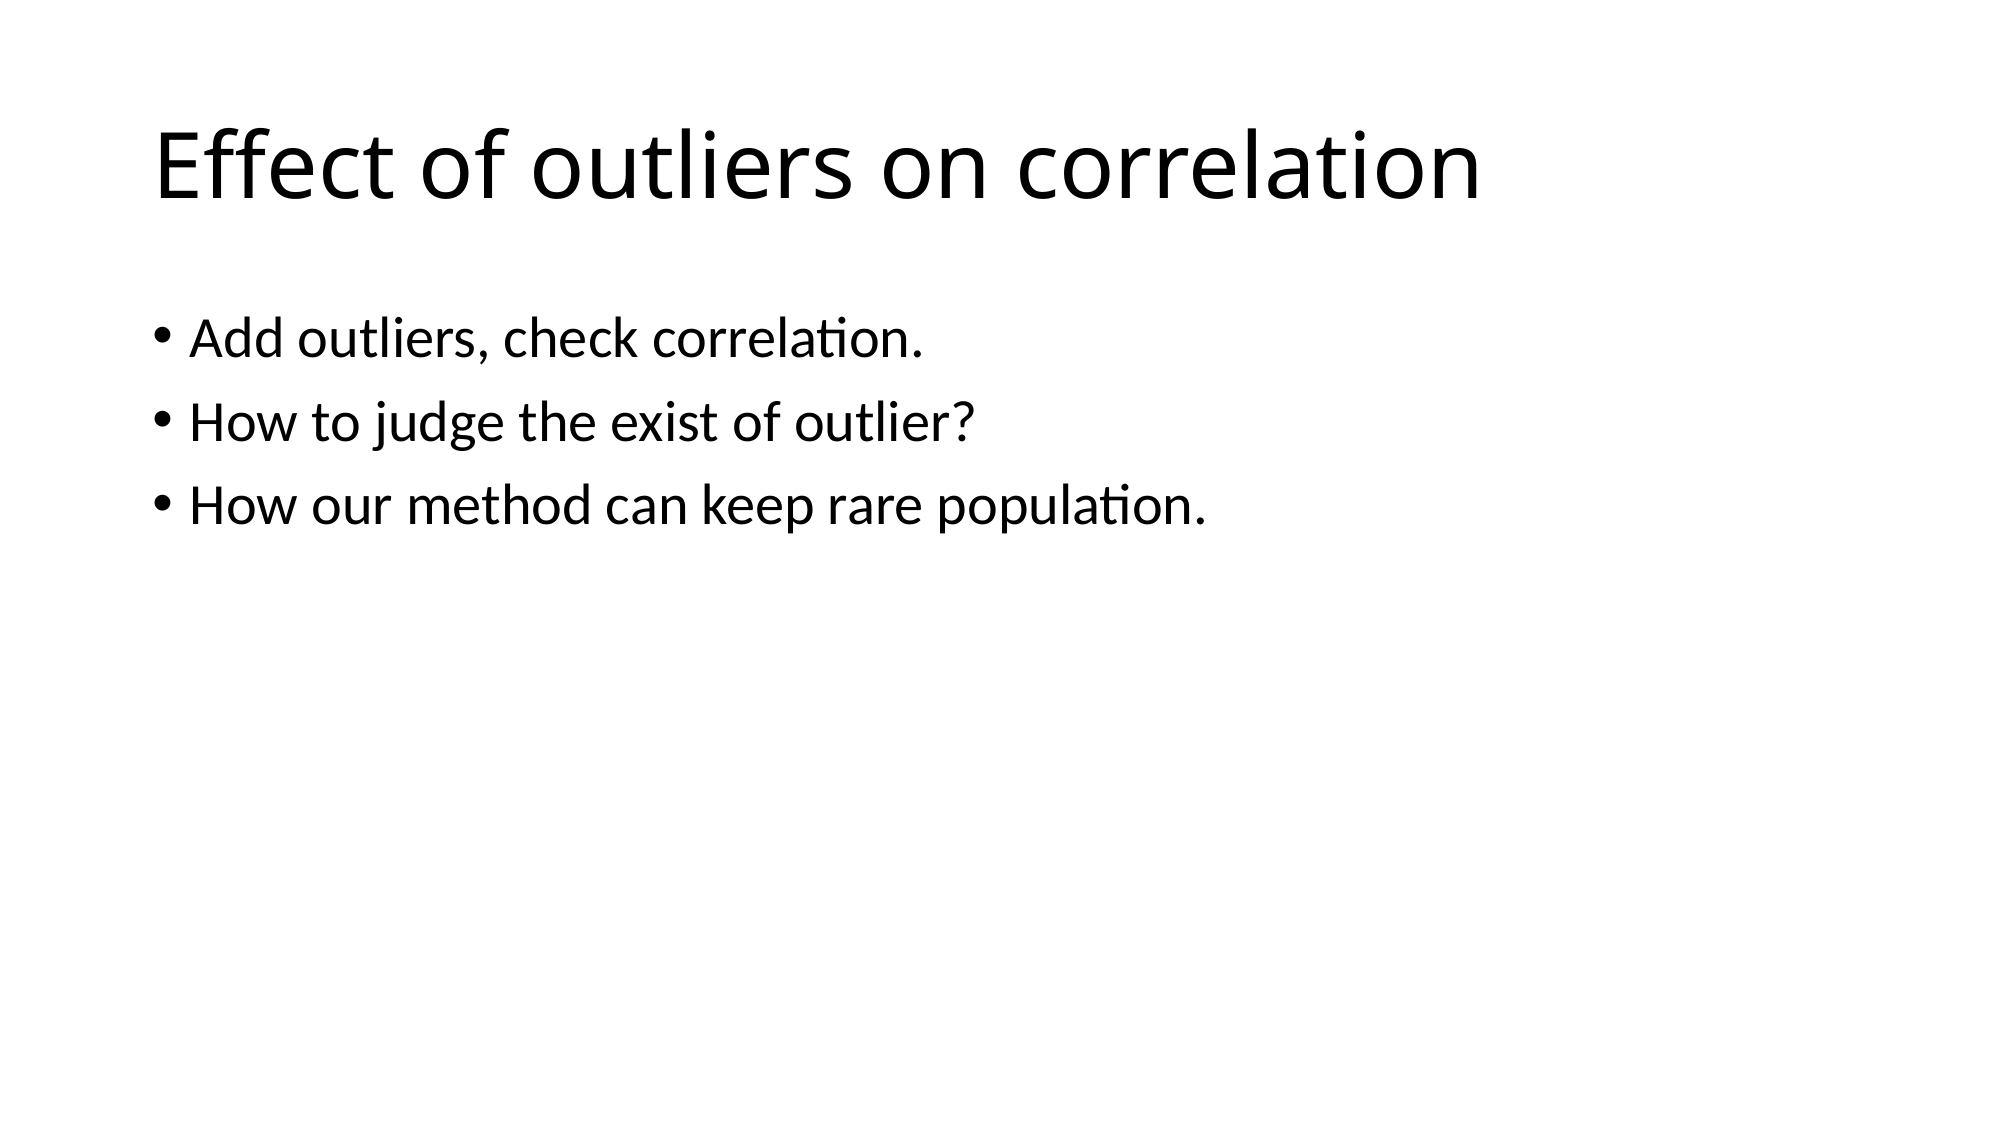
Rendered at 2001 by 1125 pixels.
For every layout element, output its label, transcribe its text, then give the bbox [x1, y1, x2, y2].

title Effect of outliers on correlation [137, 59, 1863, 278]
list Add outliers, check correlation. How to judge the exist of outlier? How our method can keep rare population. [137, 299, 1863, 1014]
